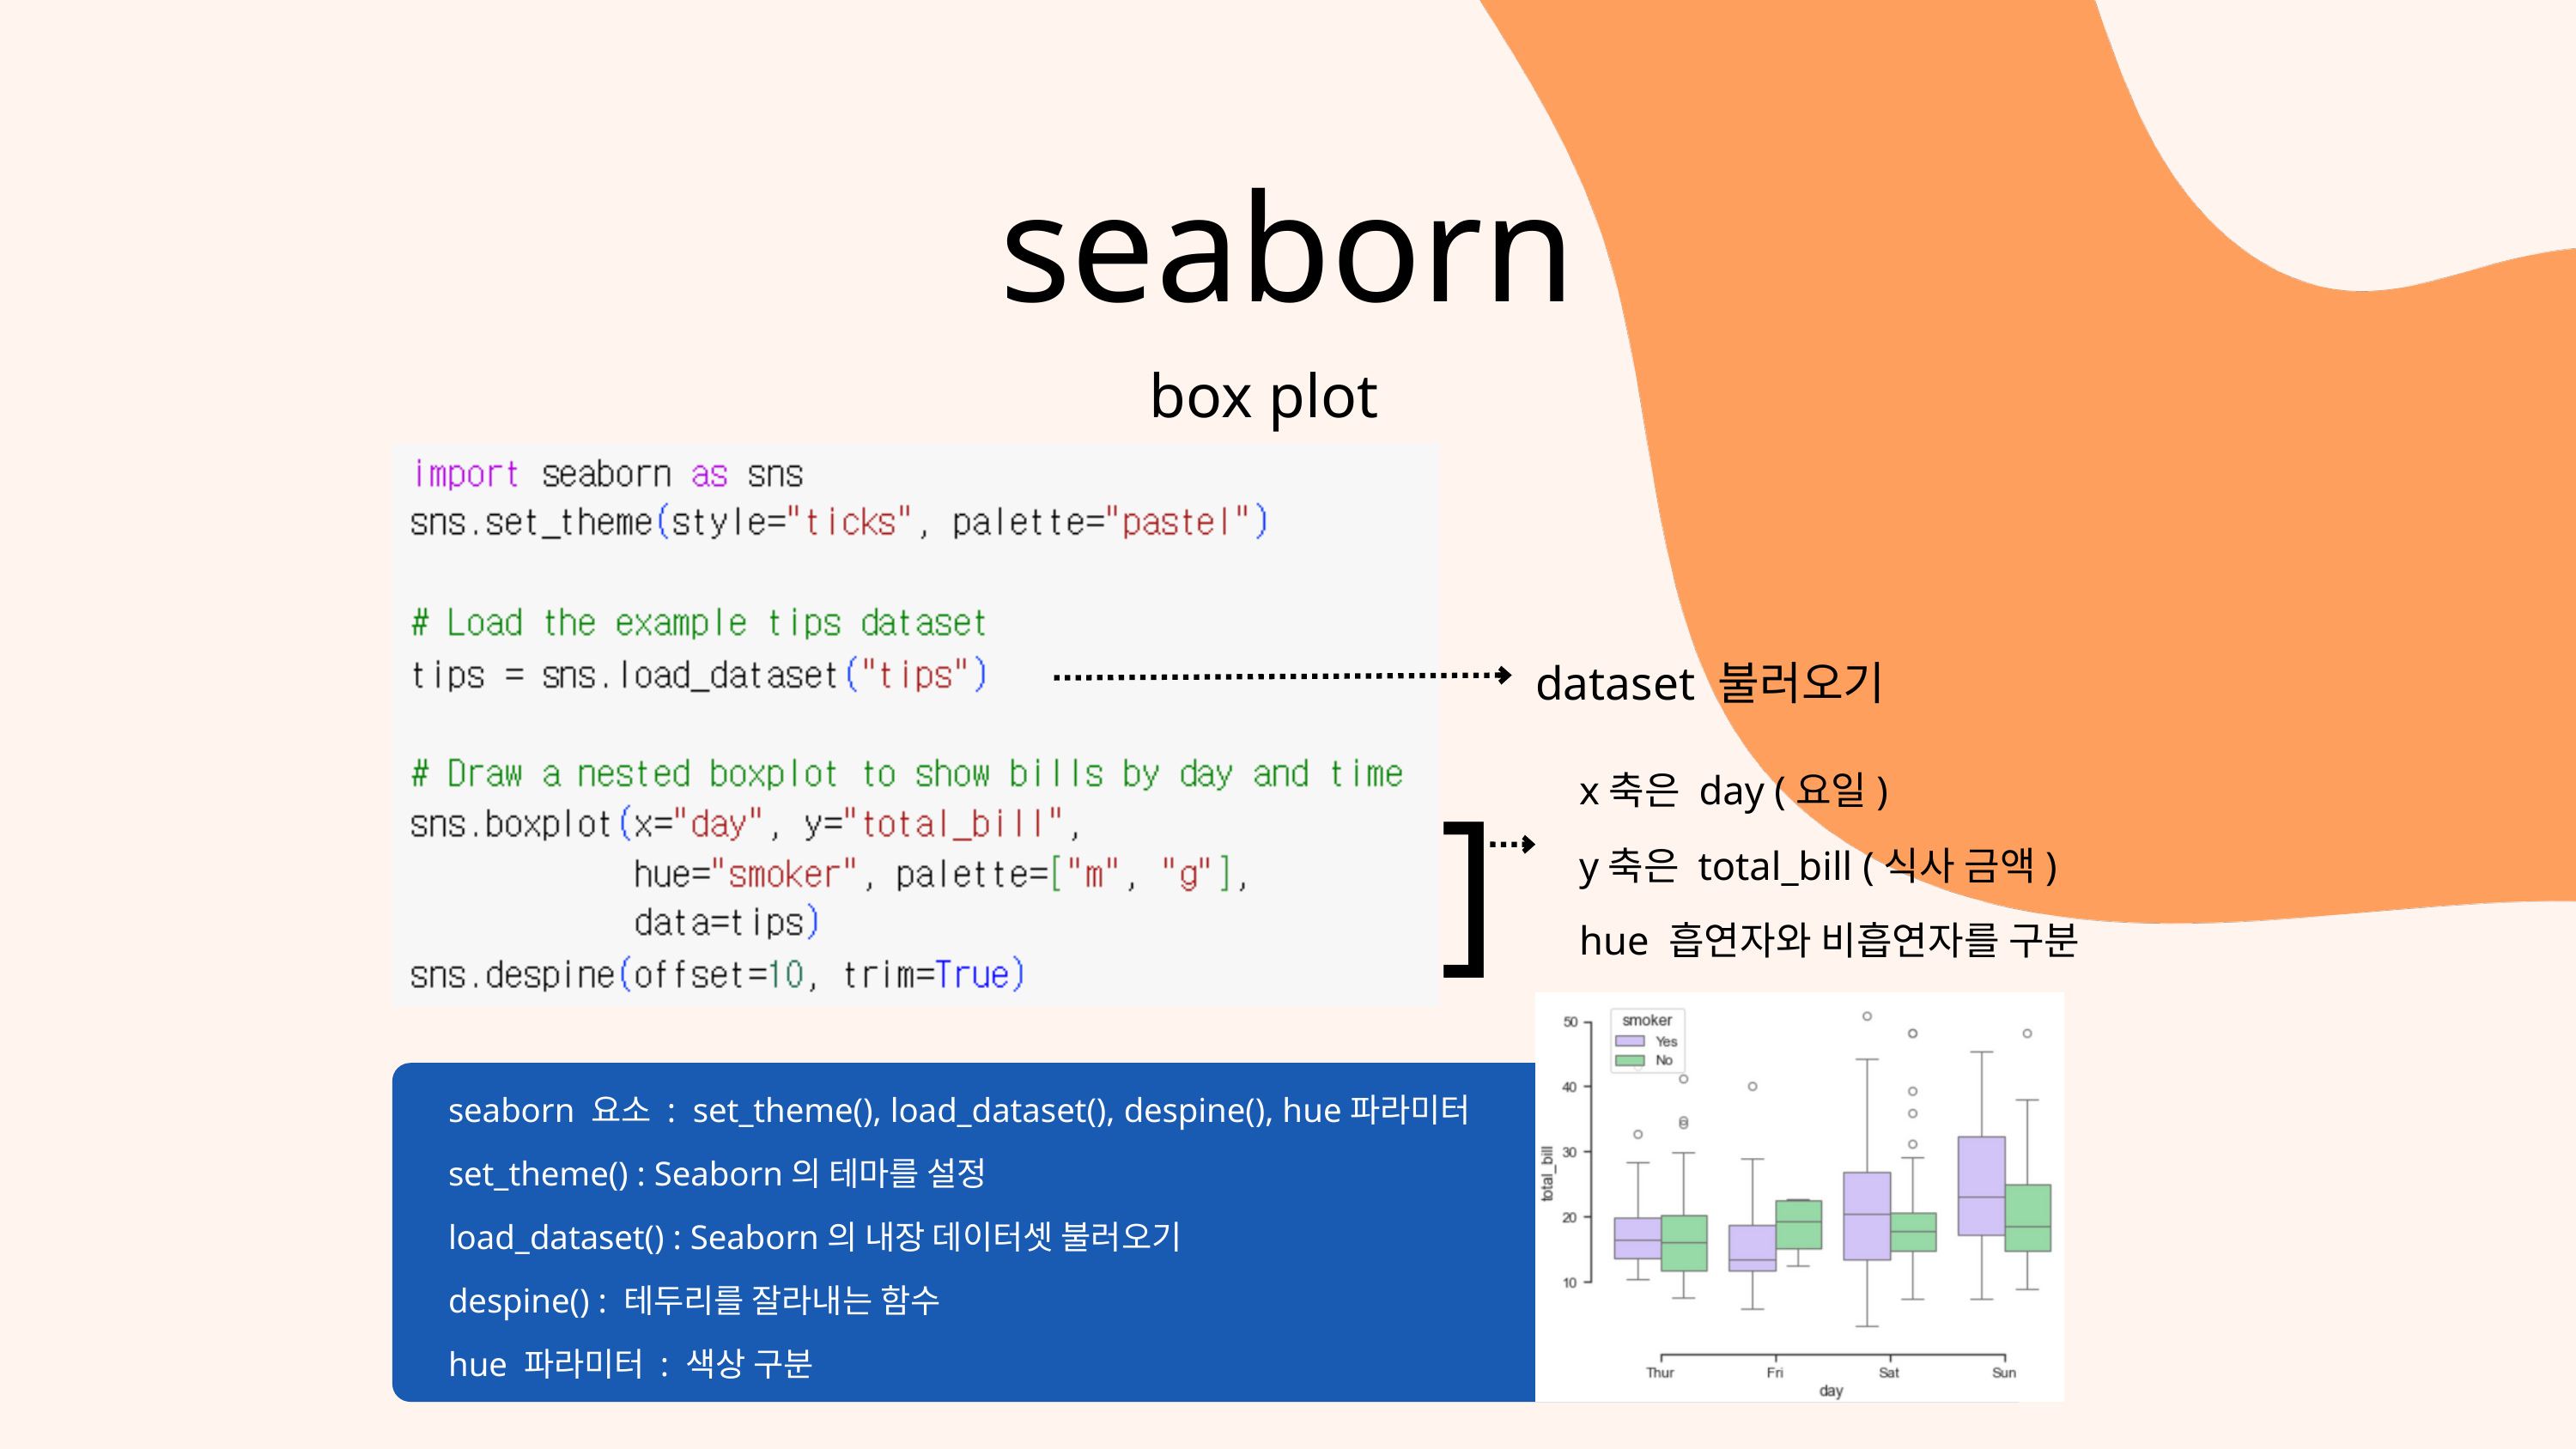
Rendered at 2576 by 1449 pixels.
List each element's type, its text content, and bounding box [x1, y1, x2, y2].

text_box seaborn [305, 122, 2271, 331]
text_box box plot [892, 331, 1637, 430]
text_box [1535, 992, 2064, 1403]
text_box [392, 1062, 2037, 1403]
text_box [1525, 838, 1536, 851]
text_box dataset 불러오기 [1535, 621, 2136, 710]
text_box [392, 443, 1440, 1007]
text_box x축은 day (요일) y축은 total_bill (식사 금액) hue 흡연자와 비흡연자를 구분 [1579, 737, 2093, 963]
text_box [1303, 0, 2576, 973]
text_box ] [1439, 640, 1491, 986]
